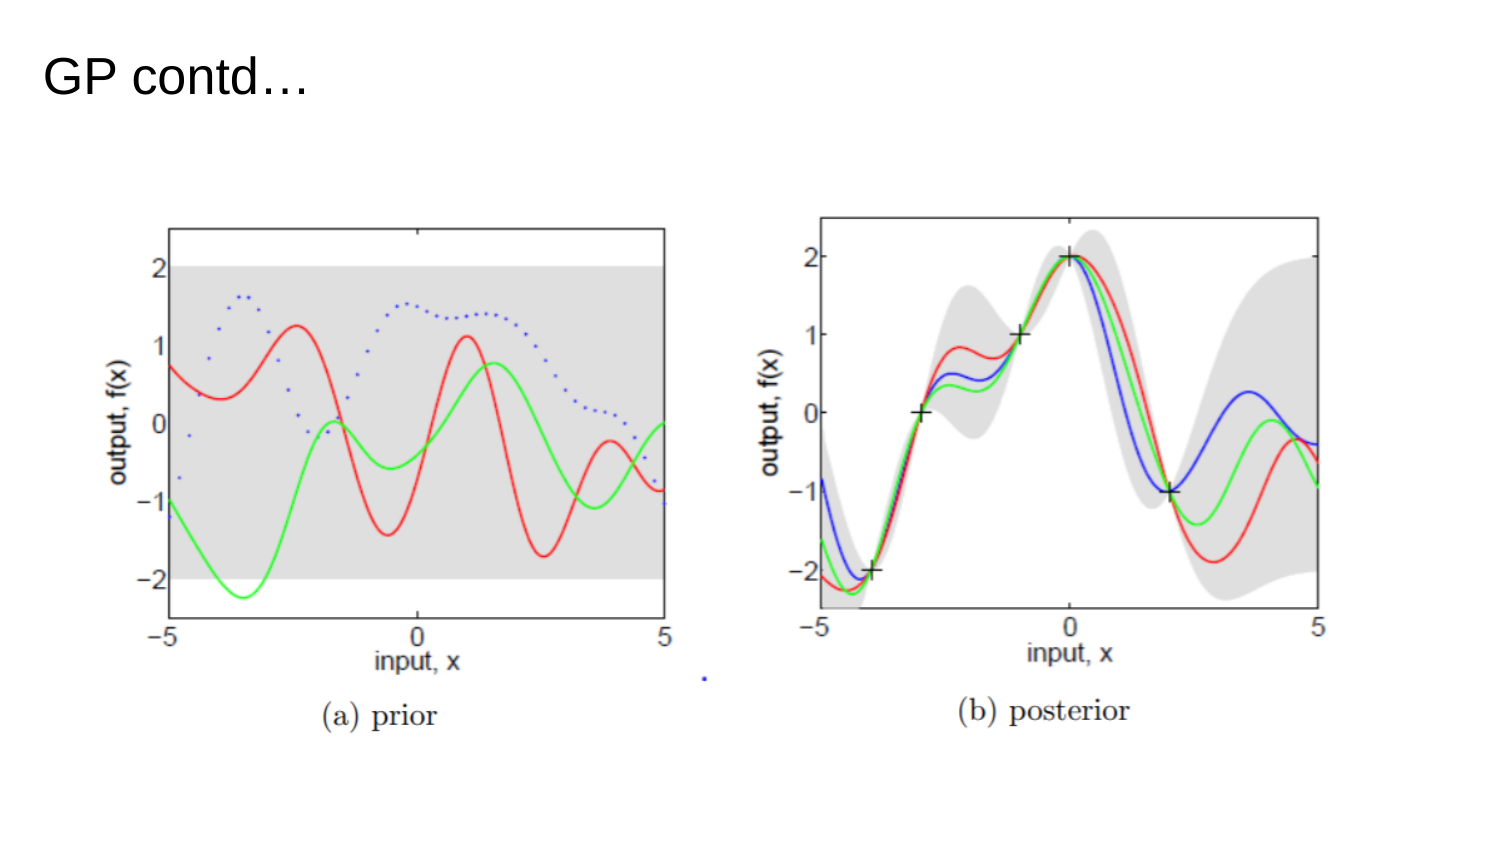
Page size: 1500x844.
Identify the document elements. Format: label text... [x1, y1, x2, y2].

title GP contd… [42, 42, 1417, 106]
picture [62, 209, 1401, 735]
